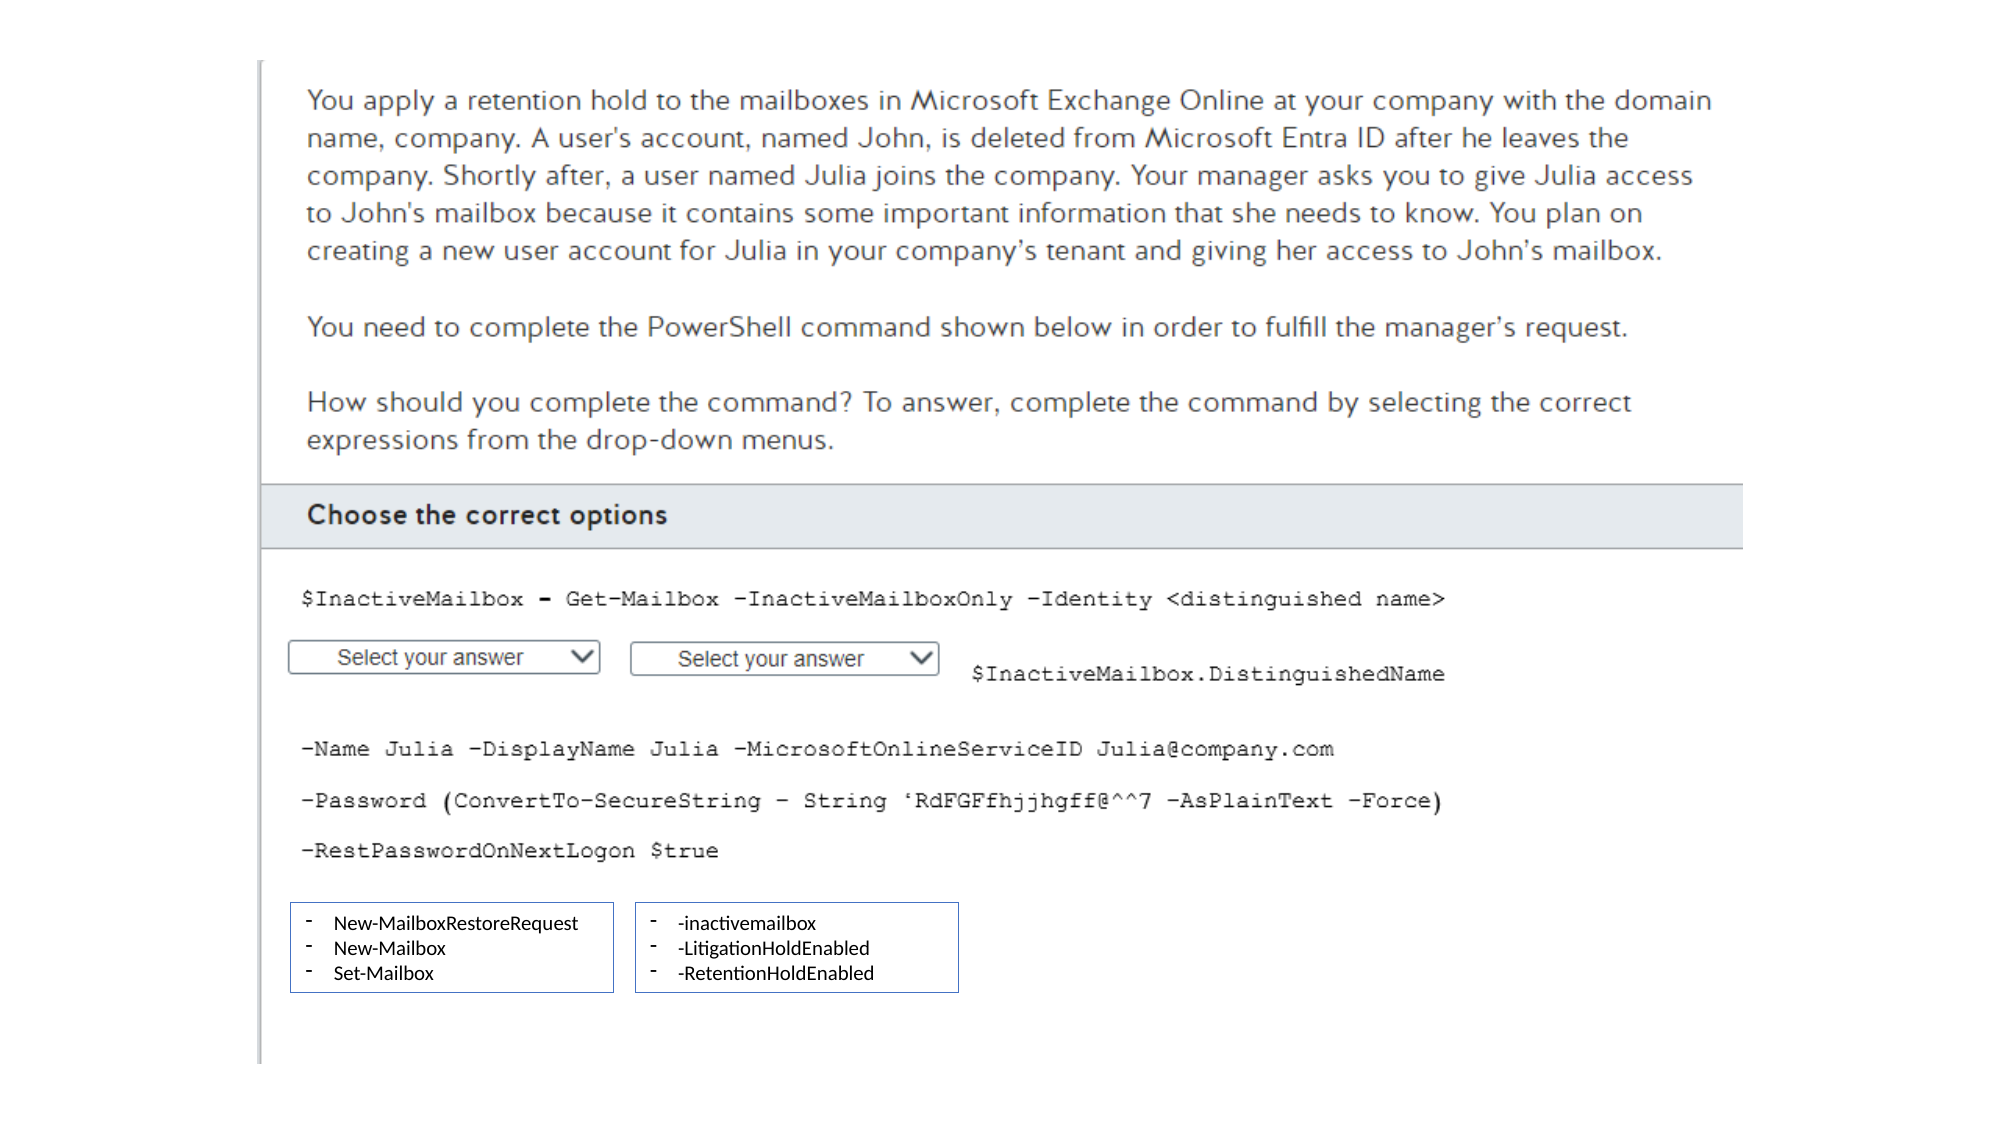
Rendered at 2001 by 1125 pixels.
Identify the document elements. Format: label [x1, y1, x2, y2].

picture [256, 60, 1743, 1064]
